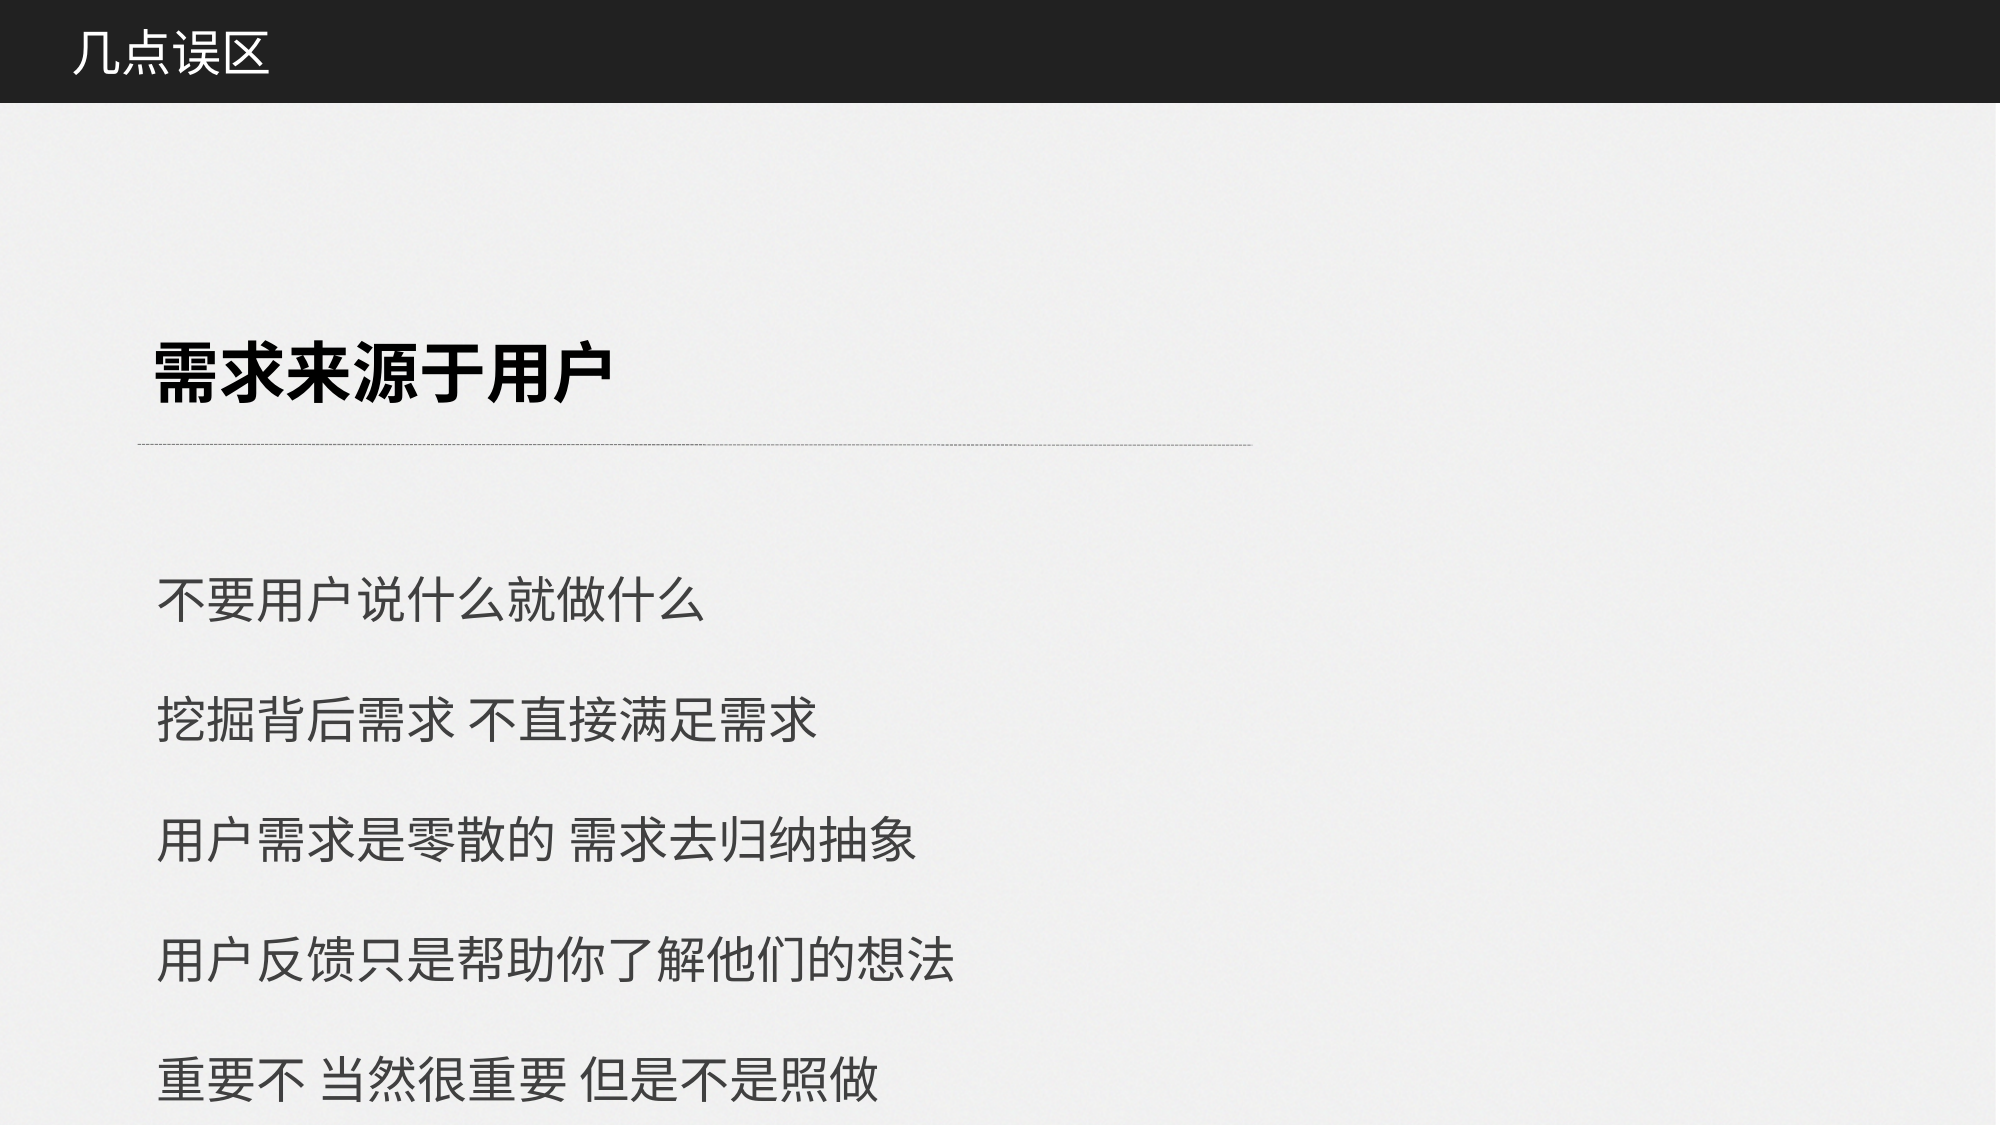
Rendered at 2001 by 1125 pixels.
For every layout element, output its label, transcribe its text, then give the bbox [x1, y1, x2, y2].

text_box 几点误区 [0, 0, 2000, 103]
text_box 需求来源于用户 [137, 323, 999, 419]
text_box 不要用户说什么就做什么 挖掘背后需求 不直接满足需求 用户需求是零散的 需求去归纳抽象 用户反馈只是帮助你了解他们的想法 重要不 当然很重要 但是不是照做 [141, 561, 972, 1117]
text_box [0, 103, 1997, 1125]
